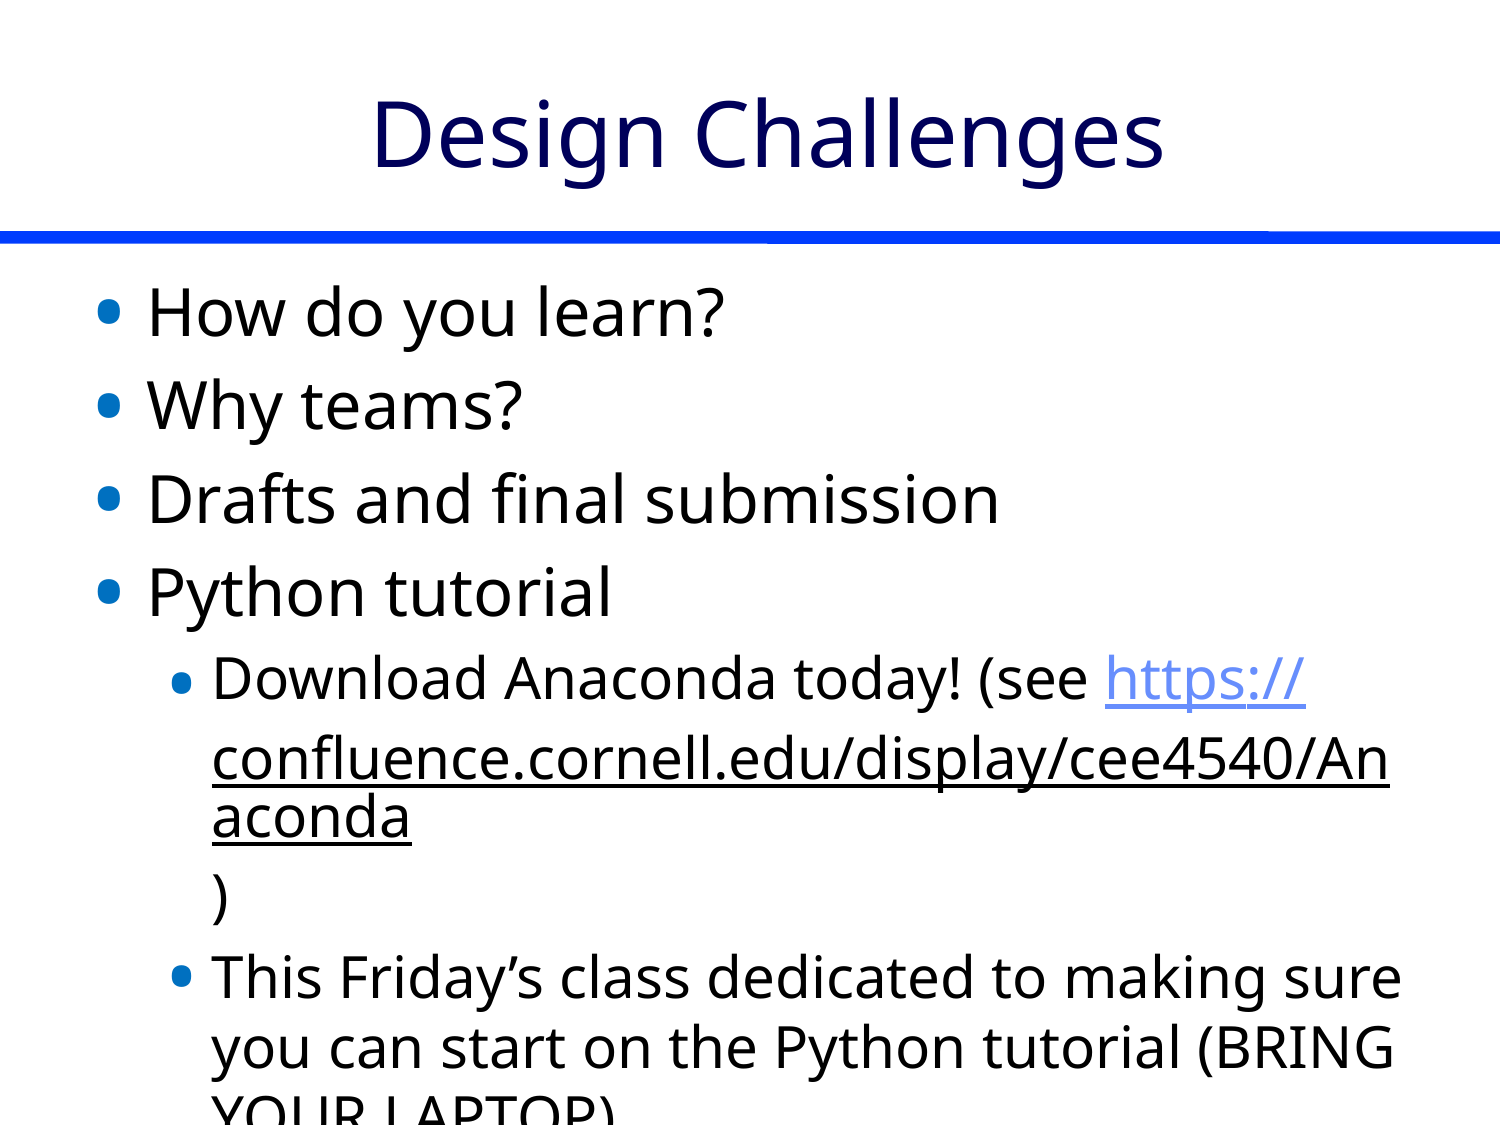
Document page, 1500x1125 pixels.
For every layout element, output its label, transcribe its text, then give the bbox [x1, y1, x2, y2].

list How do you learn? Why teams? Drafts and final submission Python tutorial Download Anaconda today! (see https://confluence.cornell.edu/display/cee4540/Anaconda) This Friday’s class dedicated to making sure you can start on the Python tutorial (BRING YOUR LAPTOP) [74, 262, 1426, 1006]
title Design Challenges [75, 37, 1463, 225]
